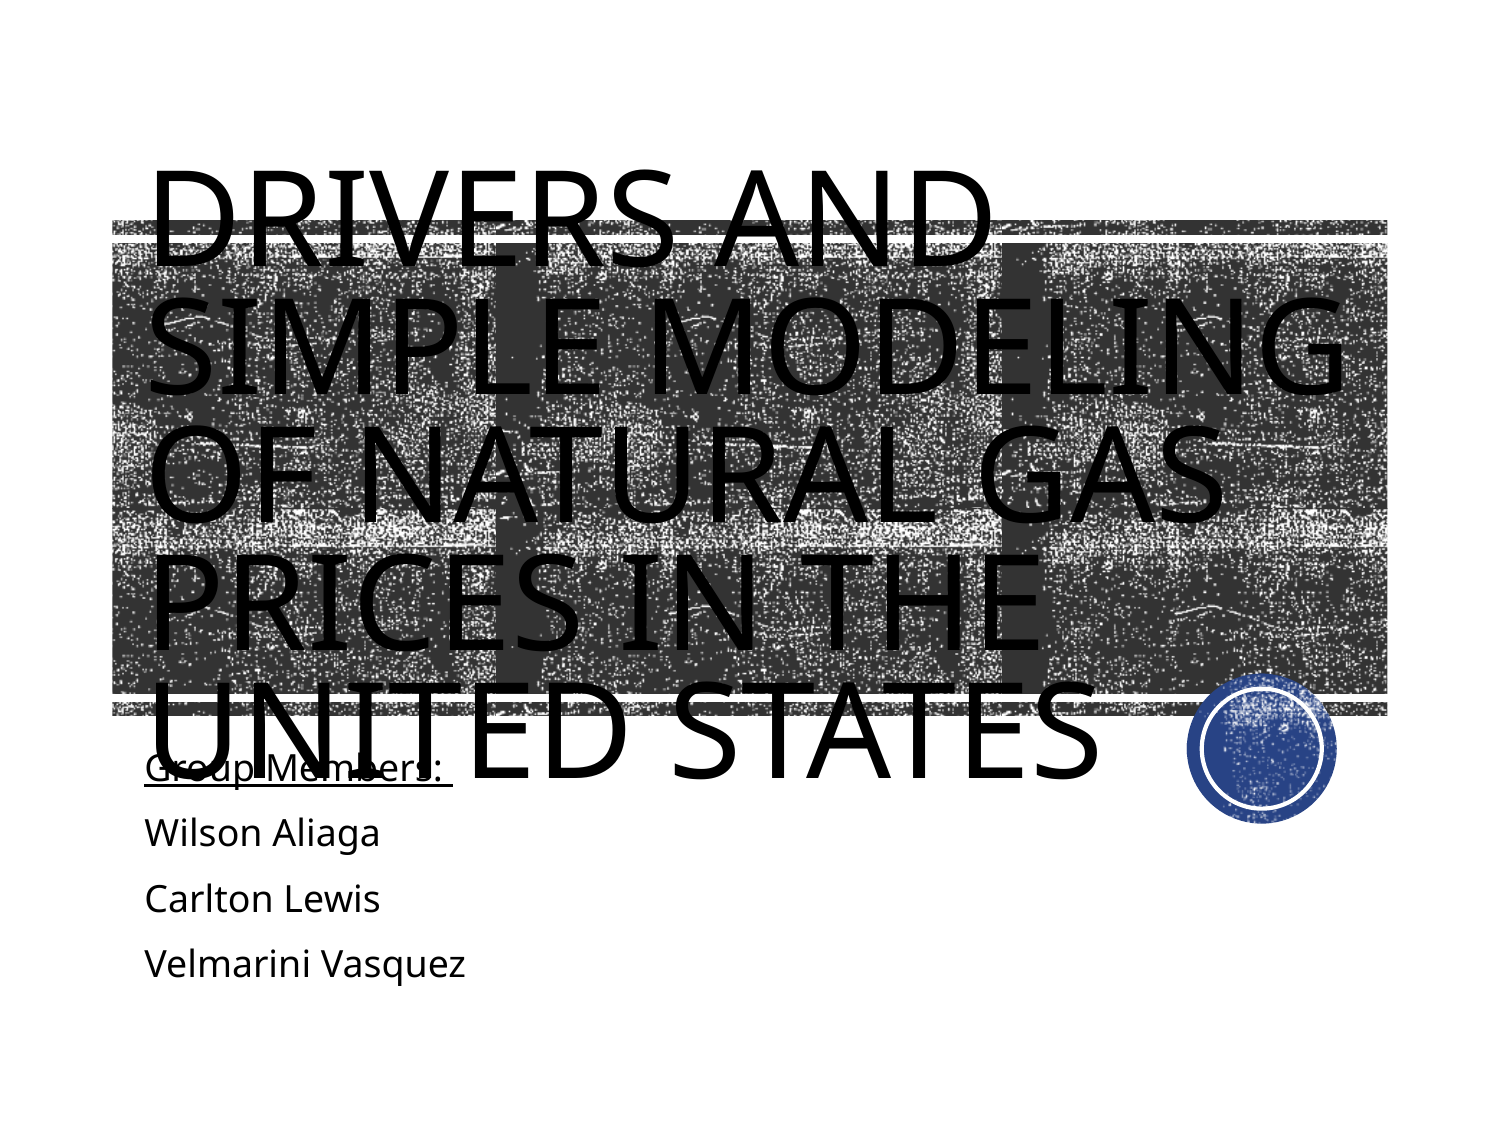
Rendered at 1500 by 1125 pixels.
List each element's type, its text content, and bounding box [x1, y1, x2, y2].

subtitle Group Members: Wilson Aliaga Carlton Lewis Velmarini Vasquez [129, 741, 1101, 1039]
title Drivers and simPle modeling of Natural Gas Prices In The United States [129, 234, 1375, 733]
